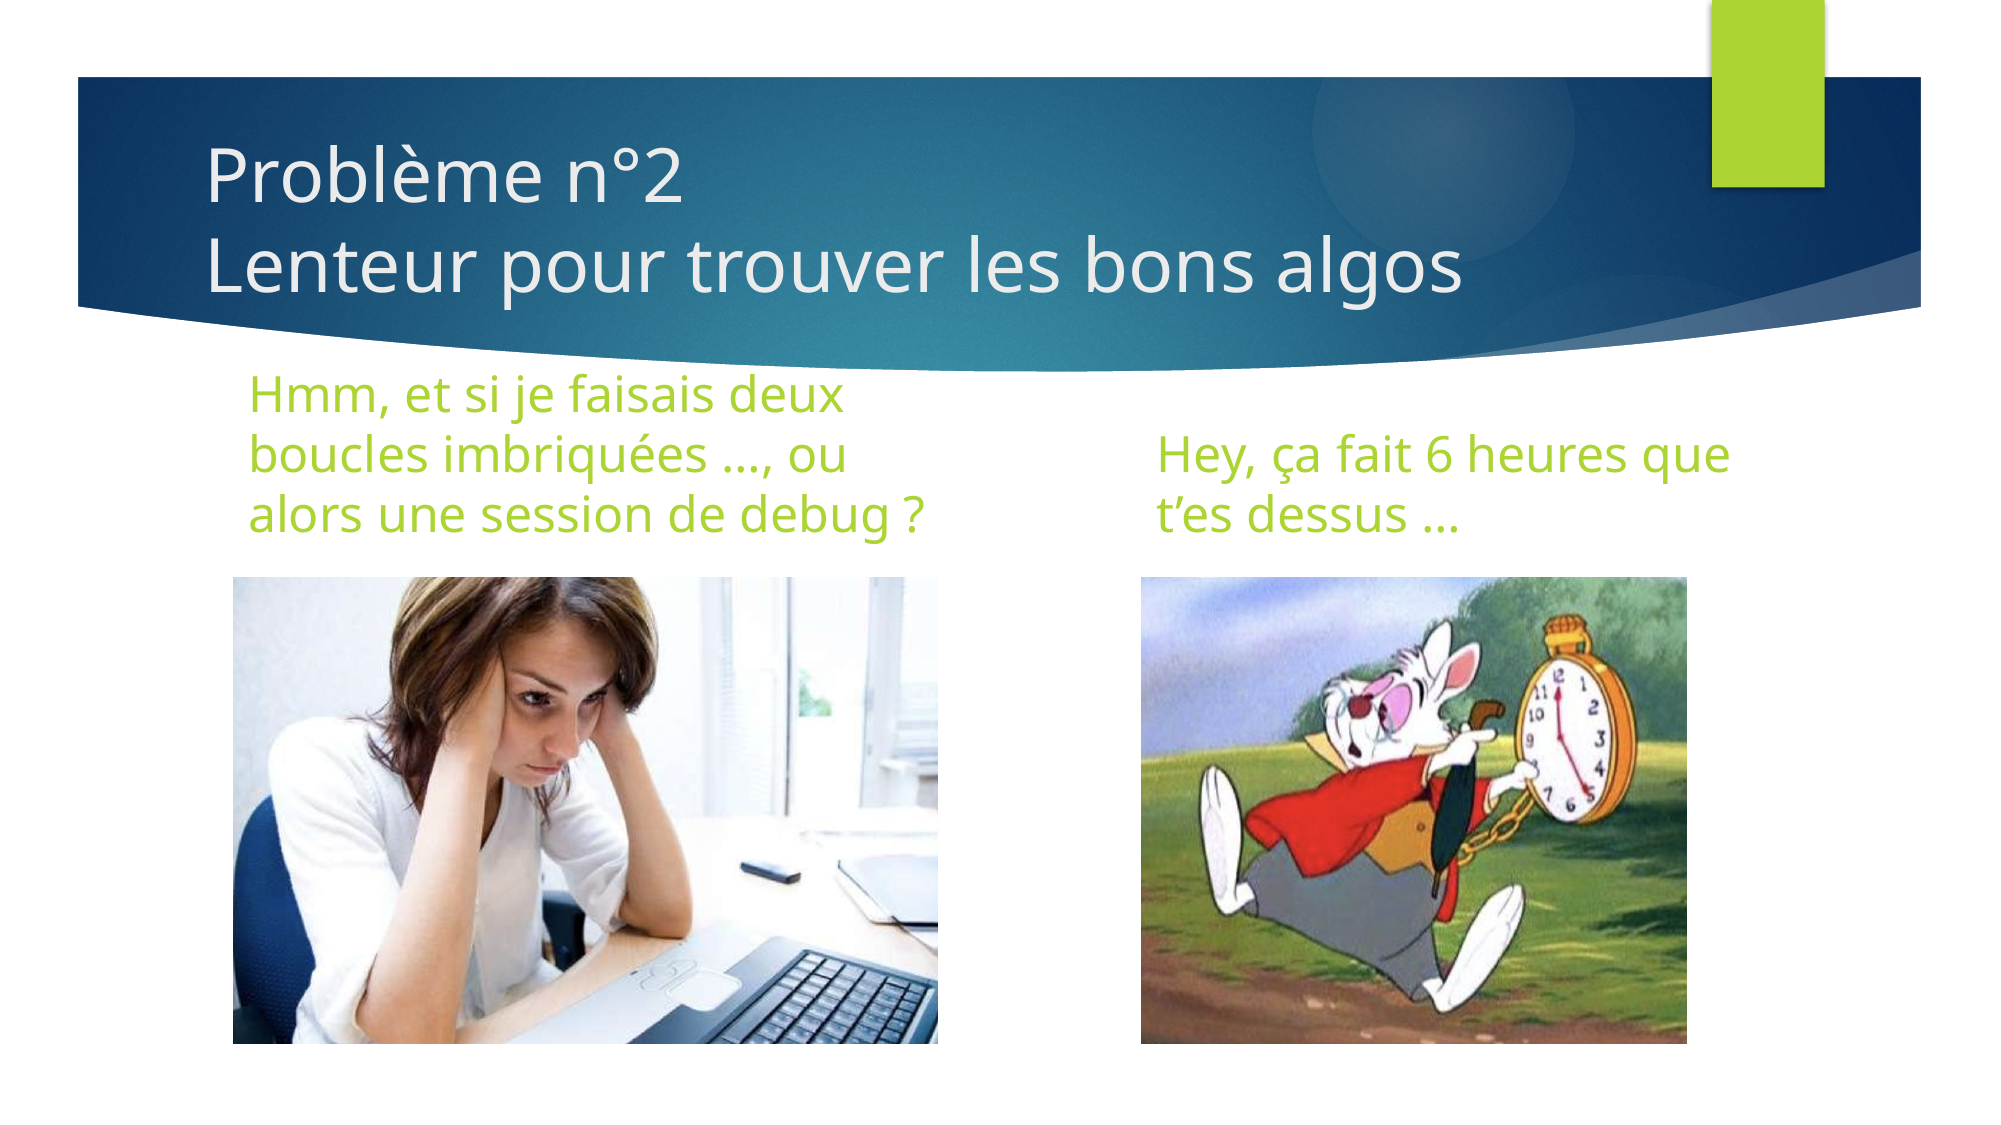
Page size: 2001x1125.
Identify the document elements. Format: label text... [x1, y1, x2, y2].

title Problème n°2 Lenteur pour trouver les bons algos [189, 159, 1627, 276]
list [1141, 577, 1687, 1044]
list Hey, ça fait 6 heures que t’es dessus … [1141, 427, 1810, 551]
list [232, 577, 938, 1044]
list Hmm, et si je faisais deux boucles imbriquées …, ou alors une session de debug ? [233, 427, 981, 551]
